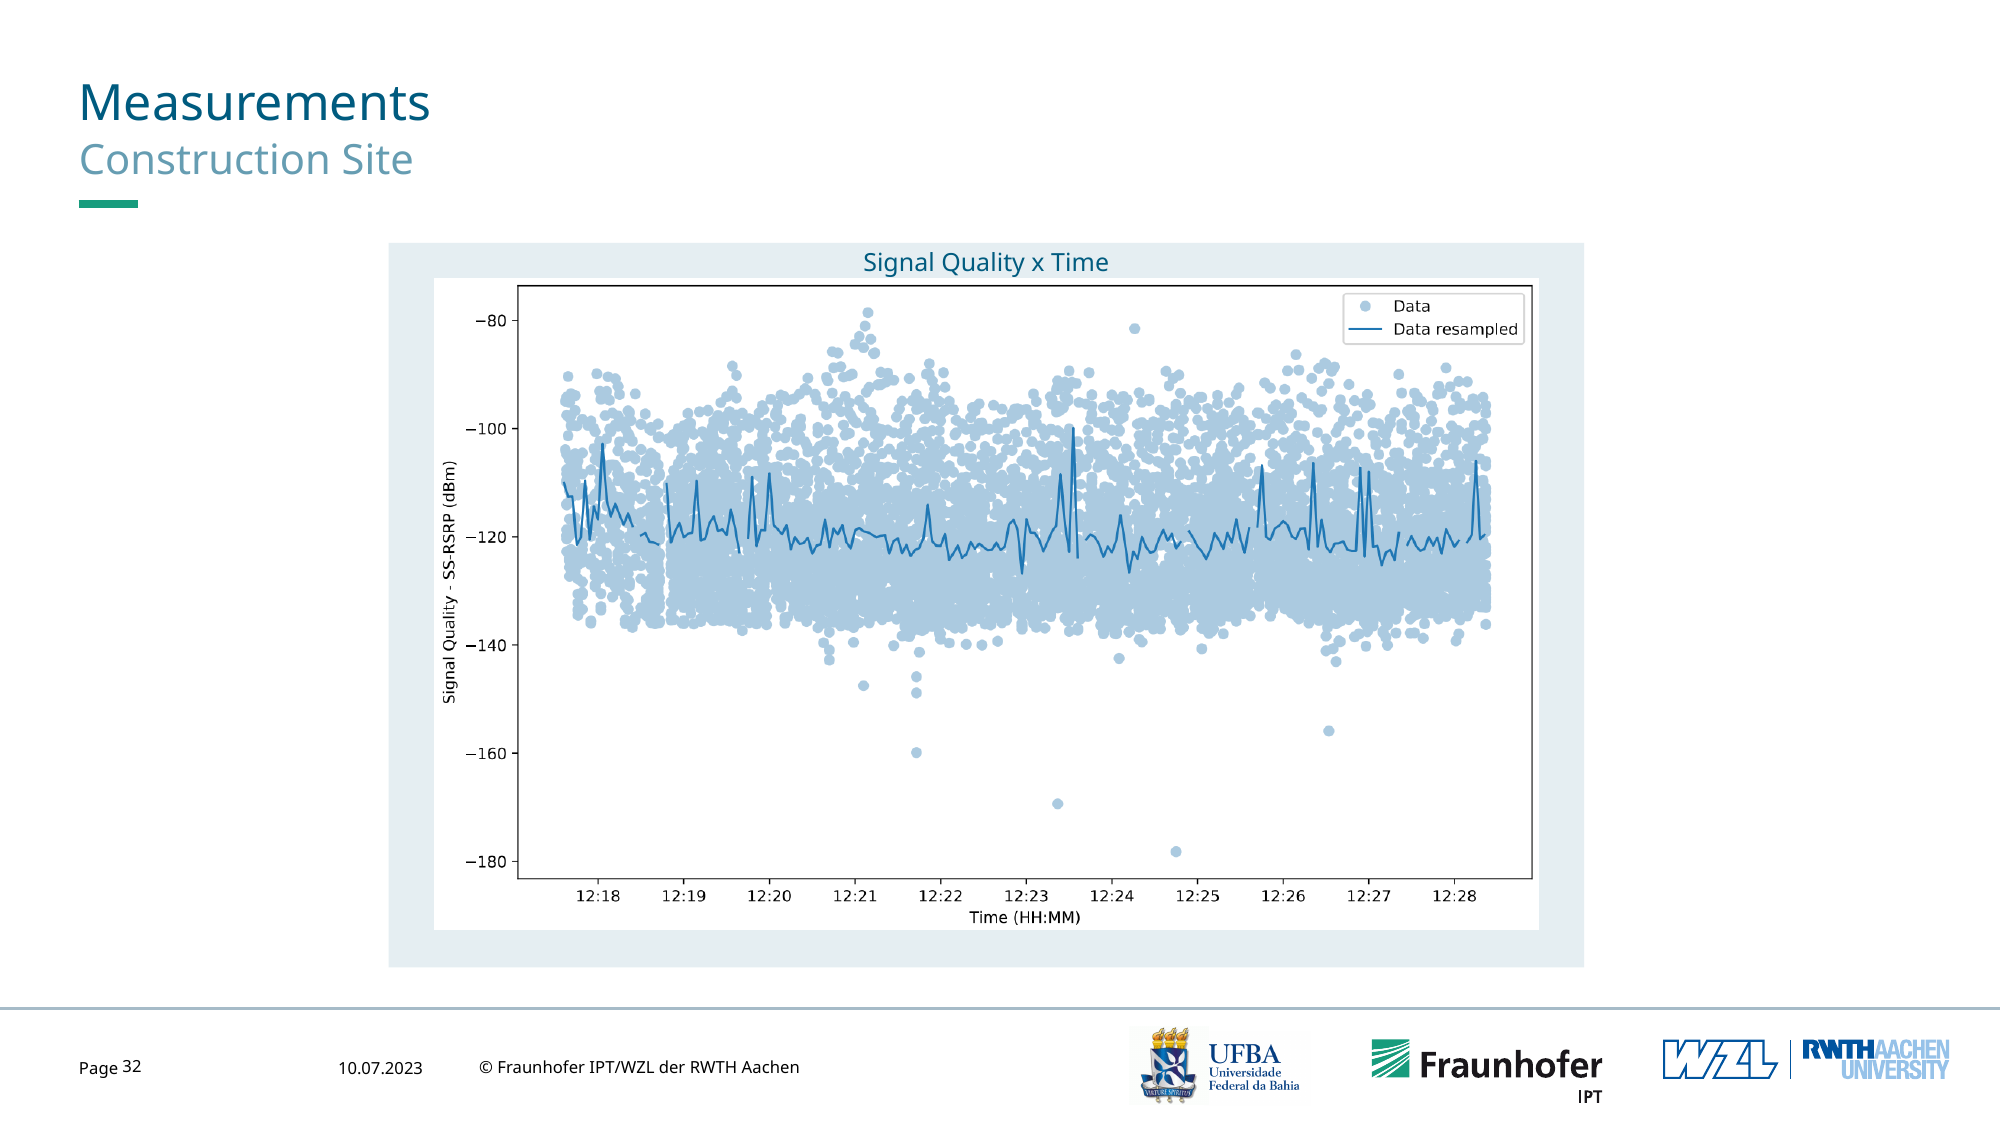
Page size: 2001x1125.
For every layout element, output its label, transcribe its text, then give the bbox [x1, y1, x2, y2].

list Signal Quality x Time [388, 243, 1585, 275]
text_box © Fraunhofer IPT/WZL der RWTH Aachen [479, 1057, 964, 1078]
picture [1129, 1026, 1311, 1106]
slide_number 32 [107, 1057, 175, 1078]
picture [434, 278, 1539, 930]
list Construction Site [78, 127, 1922, 180]
title Measurements [78, 64, 1922, 127]
text_box 10.07.2023 [323, 1009, 476, 1125]
text_box [388, 275, 1585, 968]
